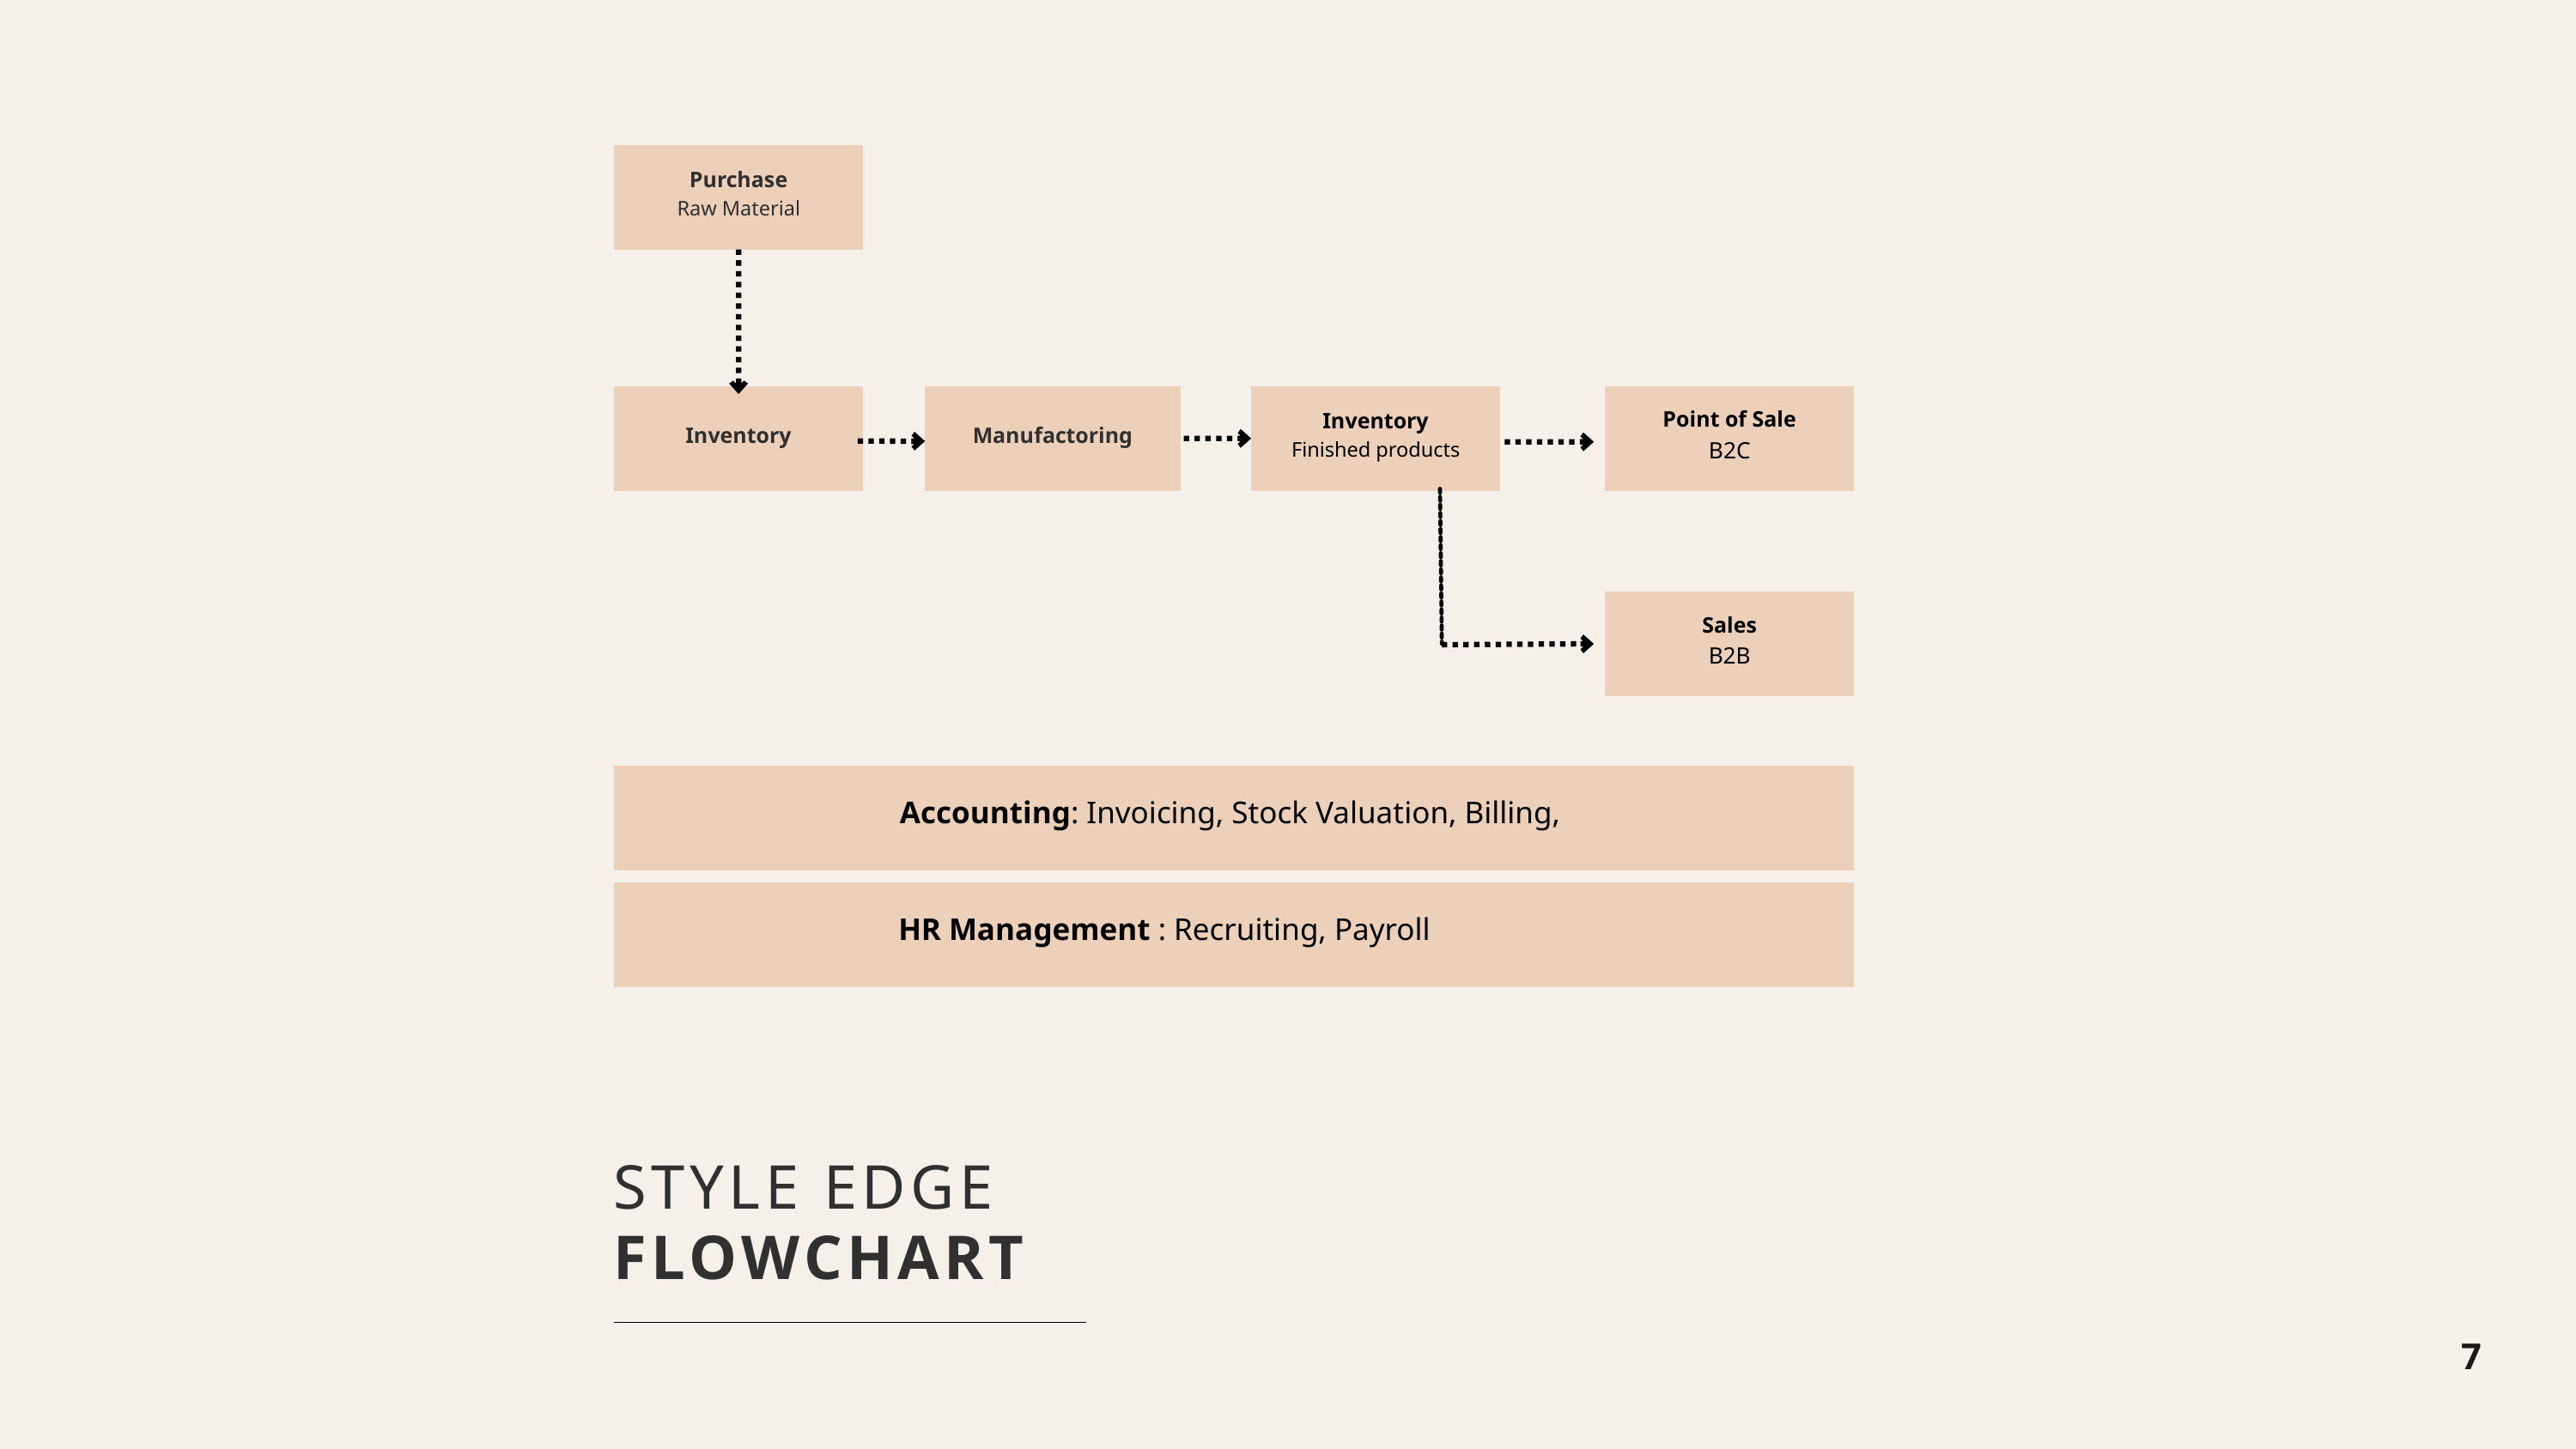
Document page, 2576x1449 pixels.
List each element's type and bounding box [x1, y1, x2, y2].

text_box [1250, 375, 1501, 491]
text_box [1437, 486, 1444, 646]
text_box [613, 749, 1855, 866]
text_box [613, 375, 864, 491]
text_box [613, 1143, 1261, 1224]
text_box [613, 1230, 1261, 1295]
text_box [1604, 580, 1855, 697]
text_box [924, 375, 1182, 491]
text_box [2444, 1343, 2499, 1412]
text_box [613, 866, 1855, 988]
text_box [613, 134, 864, 250]
text_box [1604, 375, 1855, 491]
